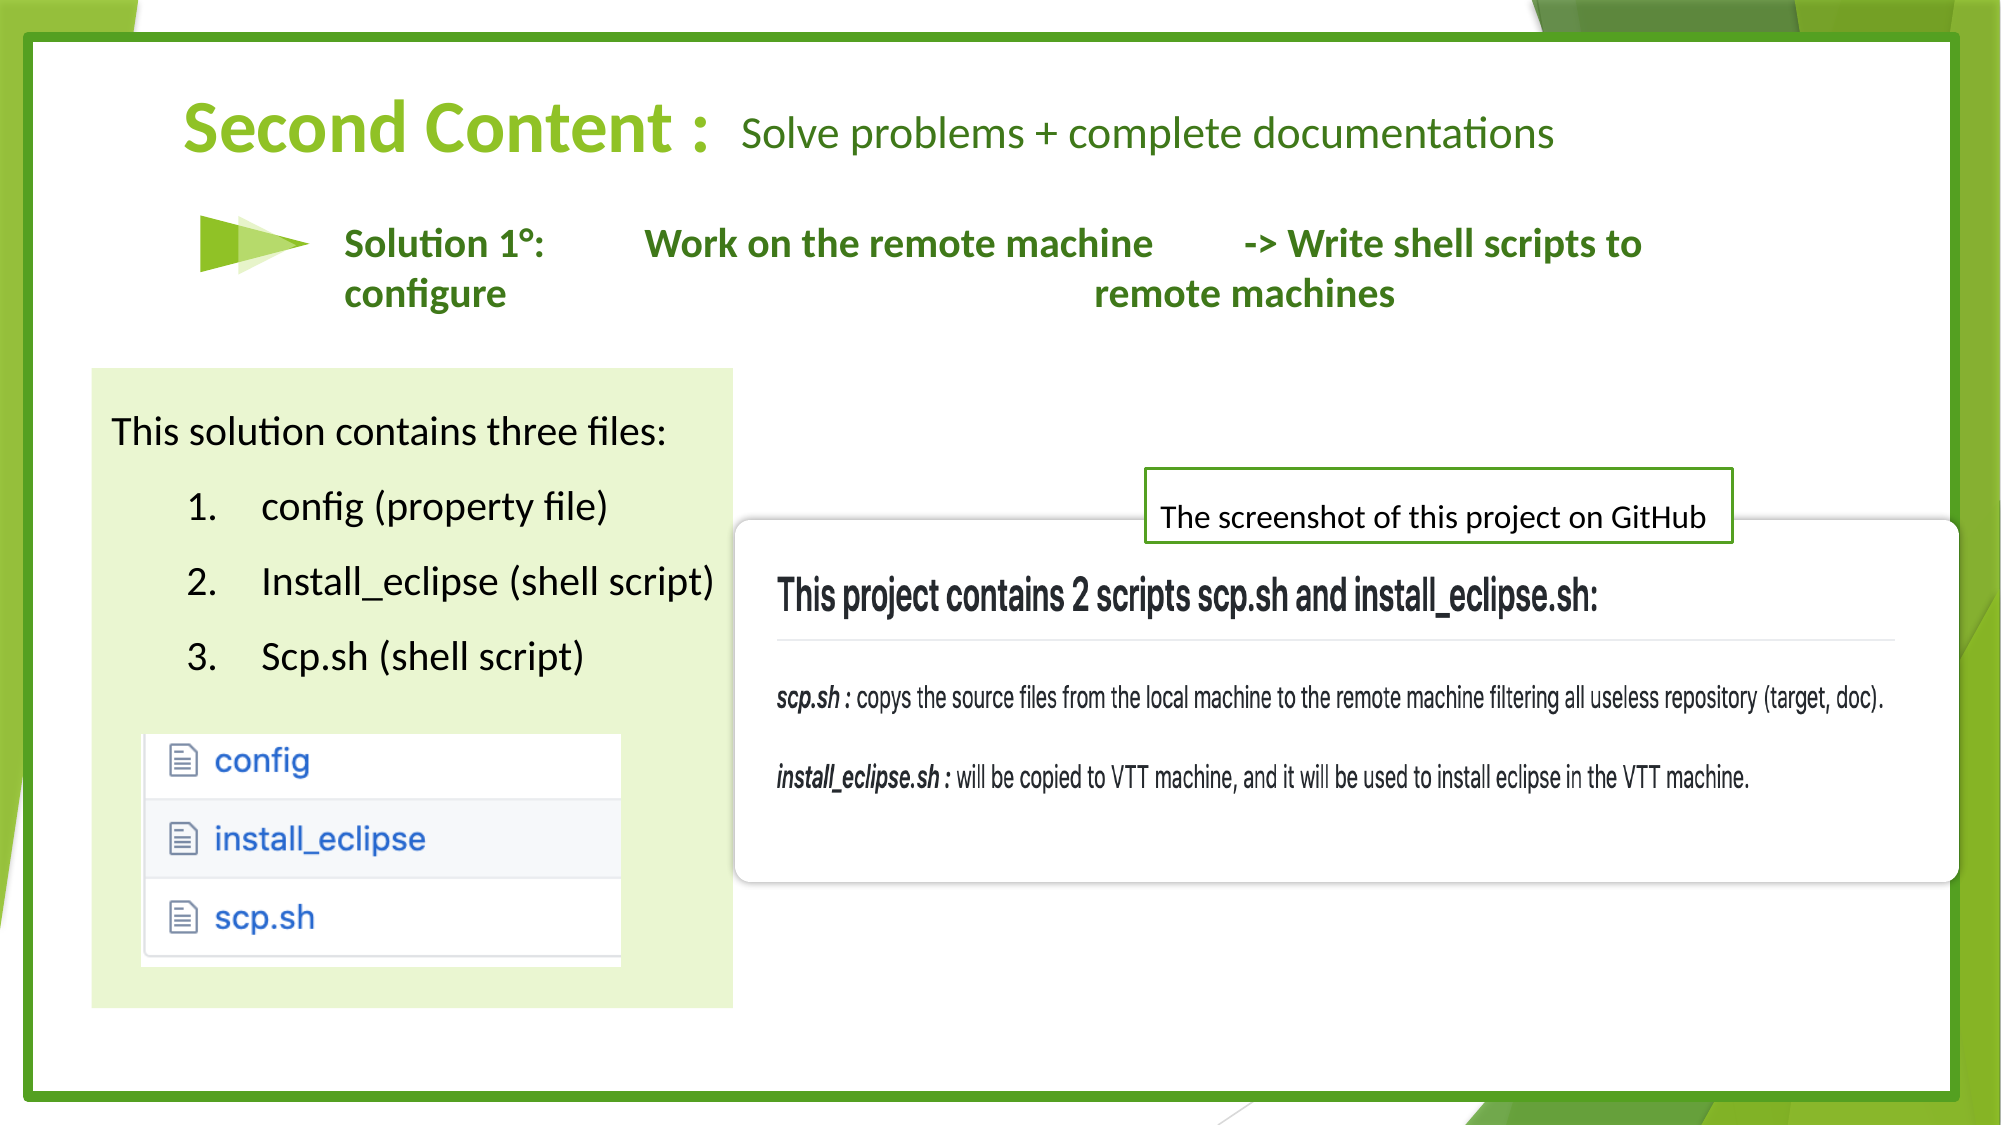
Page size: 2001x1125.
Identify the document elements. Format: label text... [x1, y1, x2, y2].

text_box [236, 214, 298, 276]
text_box Solution 1°: Work on the remote machine -> Write shell scripts to configure remote machines [329, 208, 1712, 324]
text_box Second Content : [168, 57, 821, 175]
text_box The screenshot of this project on GitHub [1144, 467, 1734, 544]
text_box [26, 35, 1956, 1098]
text_box [198, 213, 236, 274]
picture [765, 550, 1929, 851]
picture [141, 734, 621, 968]
text_box [90, 367, 734, 1010]
text_box [280, 234, 312, 250]
text_box Solve problems + complete documentations [726, 95, 1866, 165]
text_box This solution contains three files: config (property file) Install_eclipse (shell script) Scp.sh (shell script) [96, 371, 821, 686]
